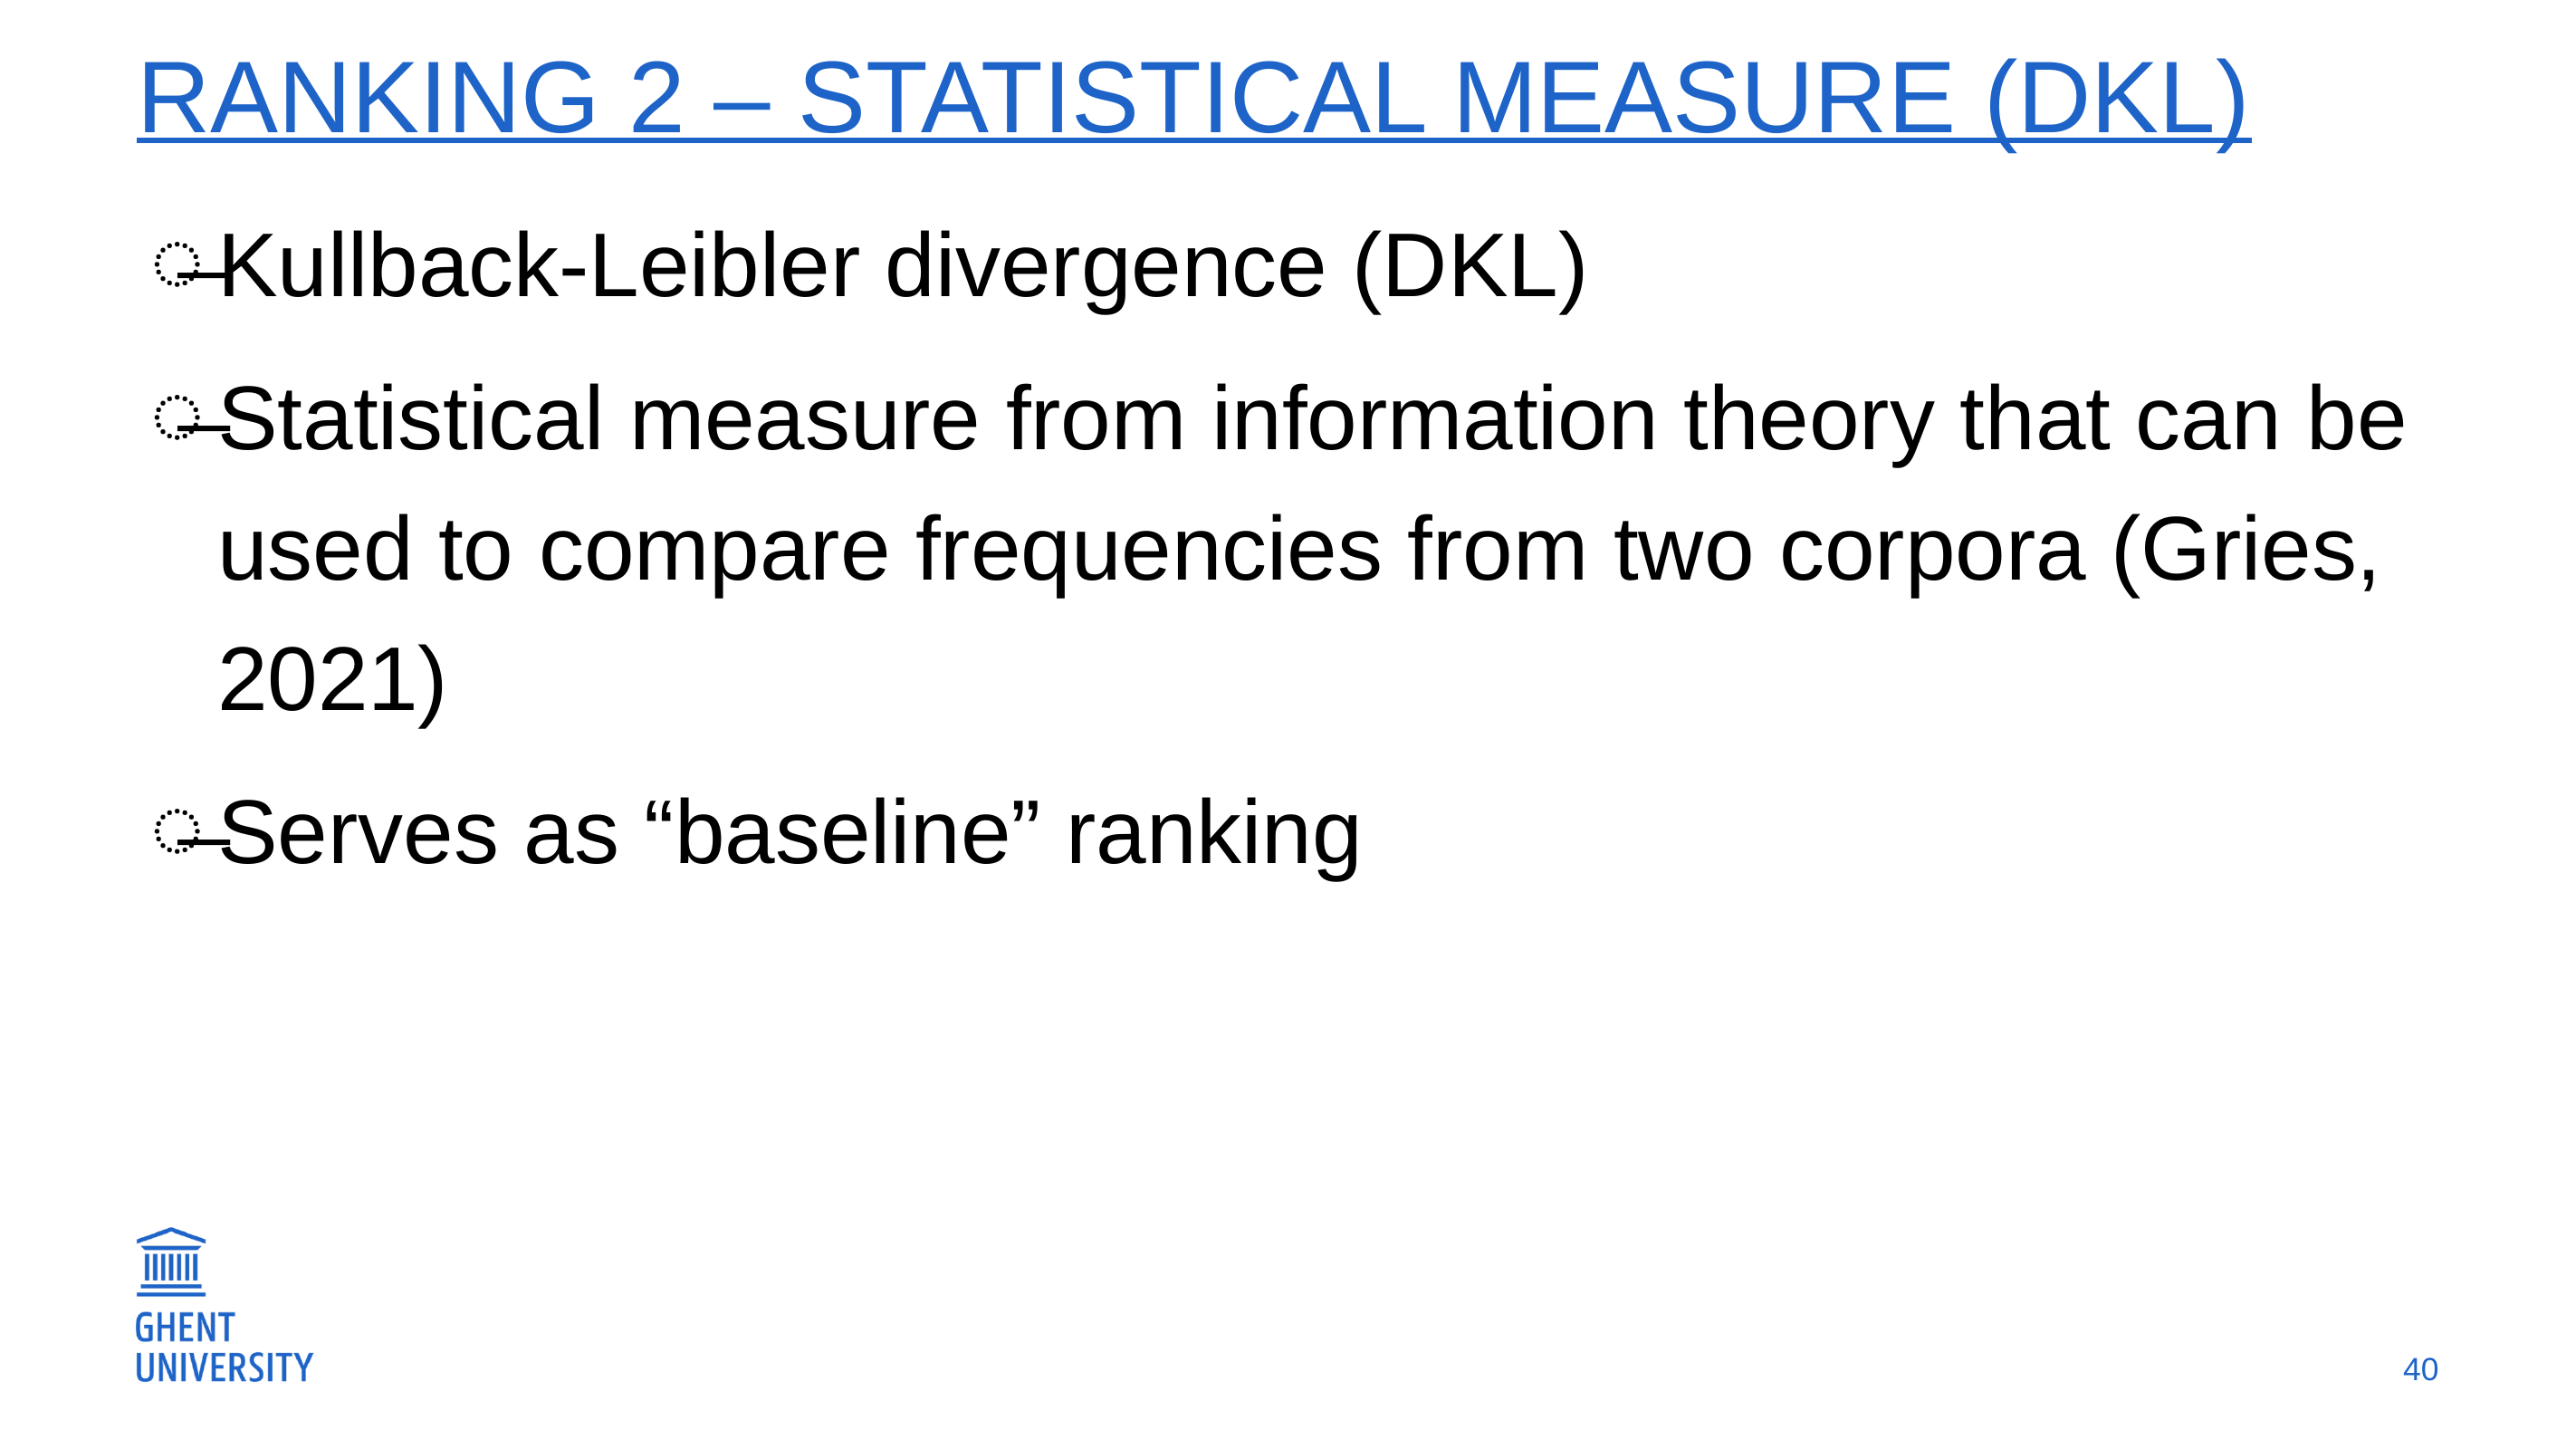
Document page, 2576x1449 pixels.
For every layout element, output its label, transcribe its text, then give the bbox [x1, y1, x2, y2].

title Ranking 2 – Statistical measure (DKL) [123, 37, 2456, 166]
list Kullback-Leibler divergence (DKL) Statistical measure from information theory that can be used to compare frequencies from two corpora (Gries, 2021) Serves as “baseline” ranking [124, 177, 2456, 1173]
slide_number 40 [2315, 1329, 2453, 1407]
picture [68, 1175, 411, 1449]
